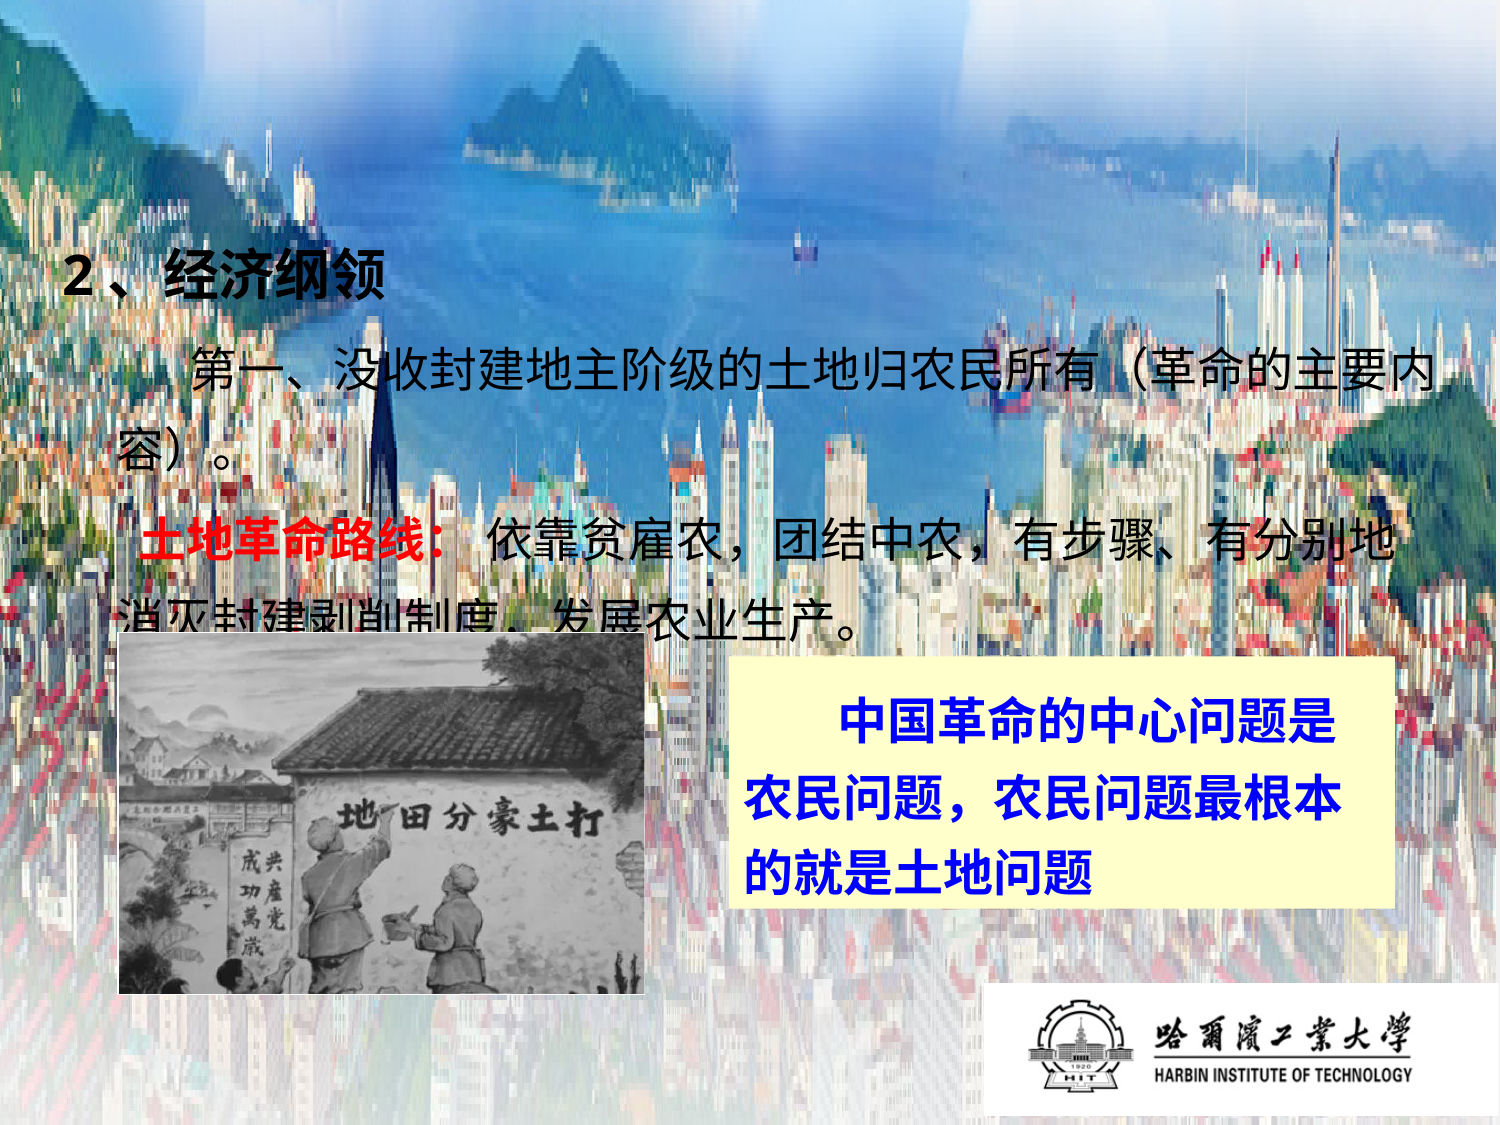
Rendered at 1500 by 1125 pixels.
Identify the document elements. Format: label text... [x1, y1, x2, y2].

picture [0, 0, 1500, 1125]
list 2、经济纲领 第一、没收封建地主阶级的土地归农民所有（革命的主要内容）。 土地革命路线： 依靠贫雇农，团结中农，有步骤、有分别地消灭封建剥削制度，发展农业生产。 [47, 204, 1453, 657]
text_box 中国革命的中心问题是农民问题，农民问题最根本的就是土地问题 [728, 656, 1395, 909]
